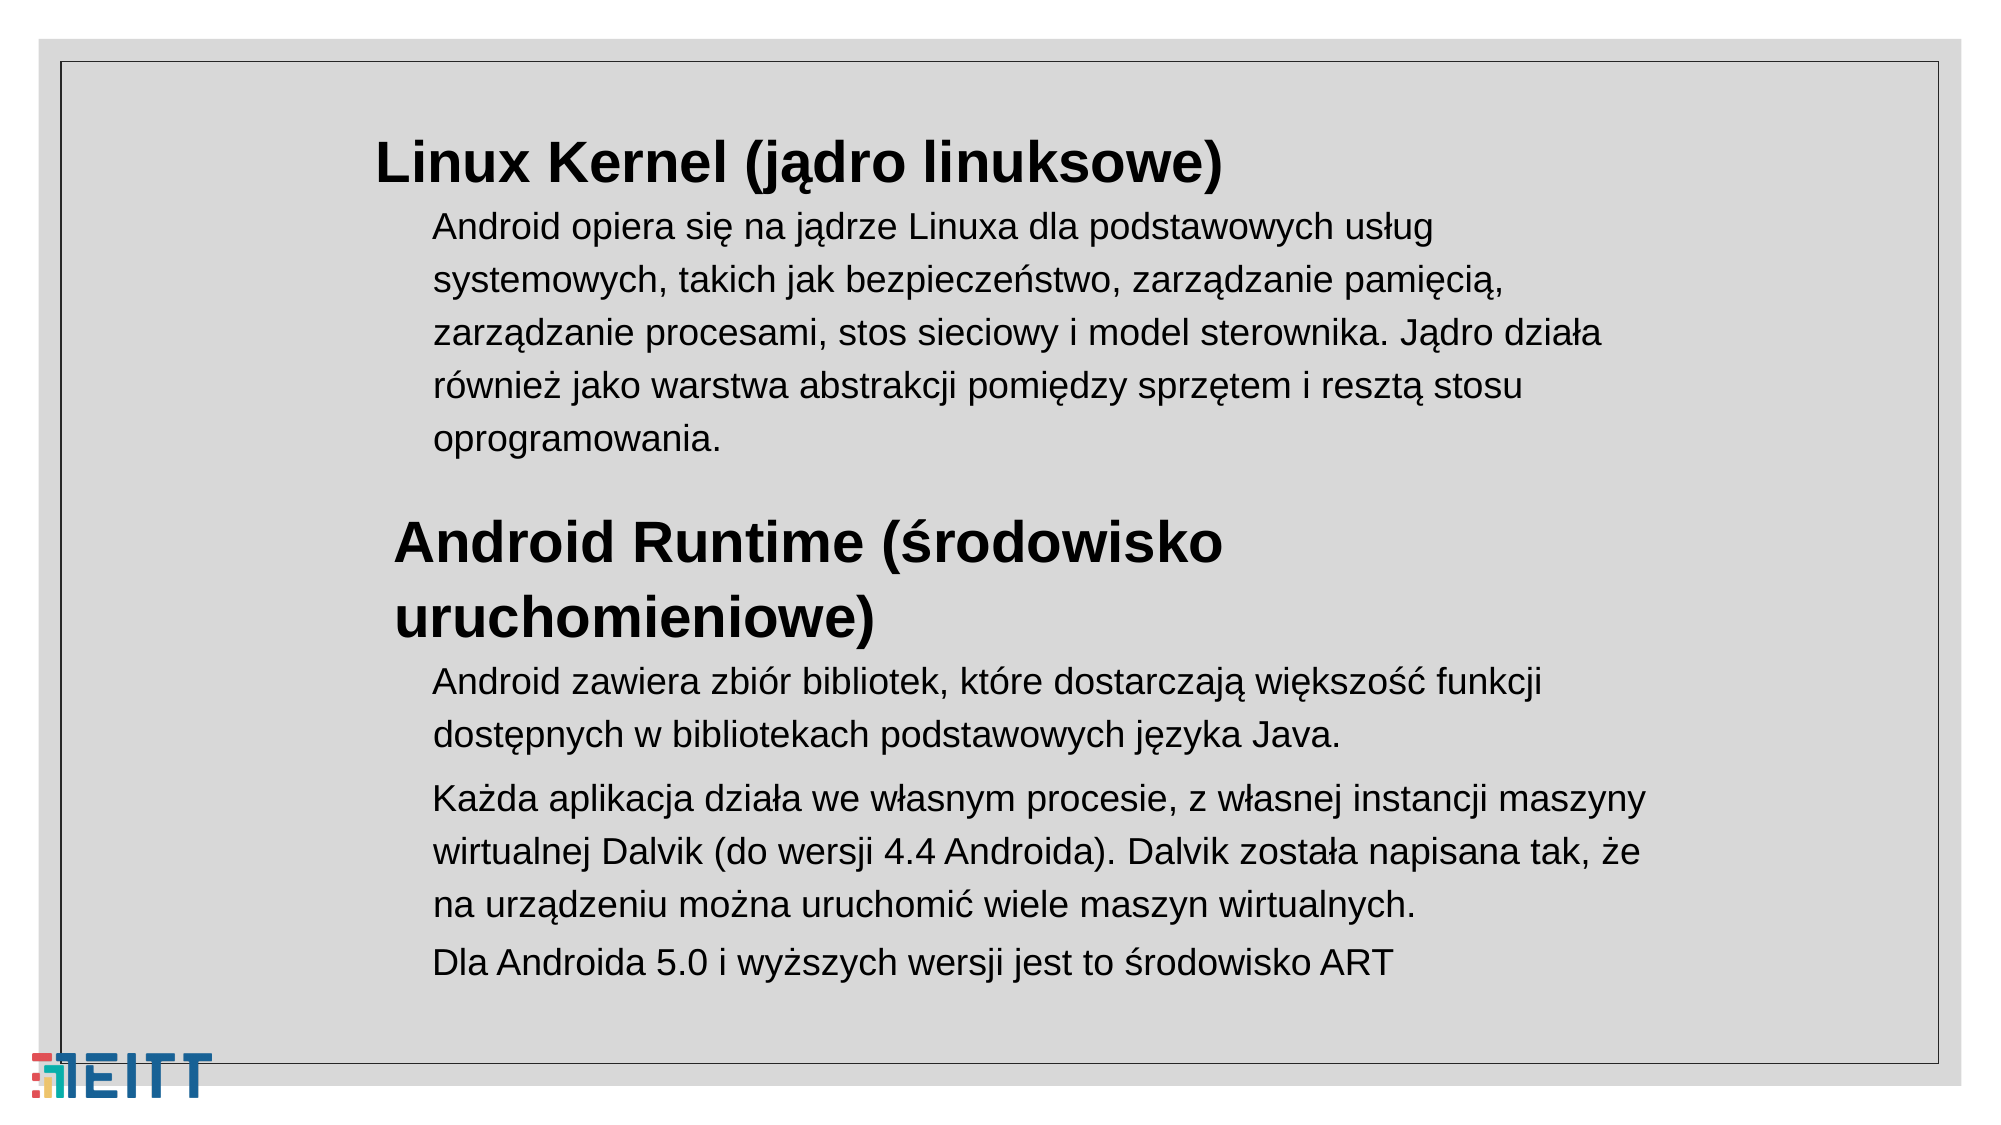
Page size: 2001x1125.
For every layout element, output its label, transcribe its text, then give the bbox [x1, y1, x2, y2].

text_box Linux Kernel (jądro linuksowe) Android opiera się na jądrze Linuxa dla podstawowych usług systemowych, takich jak bezpieczeństwo, zarządzanie pamięcią, zarządzanie procesami, stos sieciowy i model sterownika. Jądro działa również jako warstwa abstrakcji pomiędzy sprzętem i resztą stosu oprogramowania. Android Runtime (środowisko uruchomieniowe) Android zawiera zbiór bibliotek, które dostarczają większość funkcji dostępnych w bibliotekach podstawowych języka Java. Każda aplikacja działa we własnym procesie, z własnej instancji maszyny wirtualnej Dalvik (do wersji 4.4 Androida). Dalvik została napisana tak, że na urządzeniu można uruchomić wiele maszyn wirtualnych. Dla Androida 5.0 i wyższych wersji jest to środowisko ART [361, 111, 1718, 991]
picture [32, 1053, 212, 1098]
